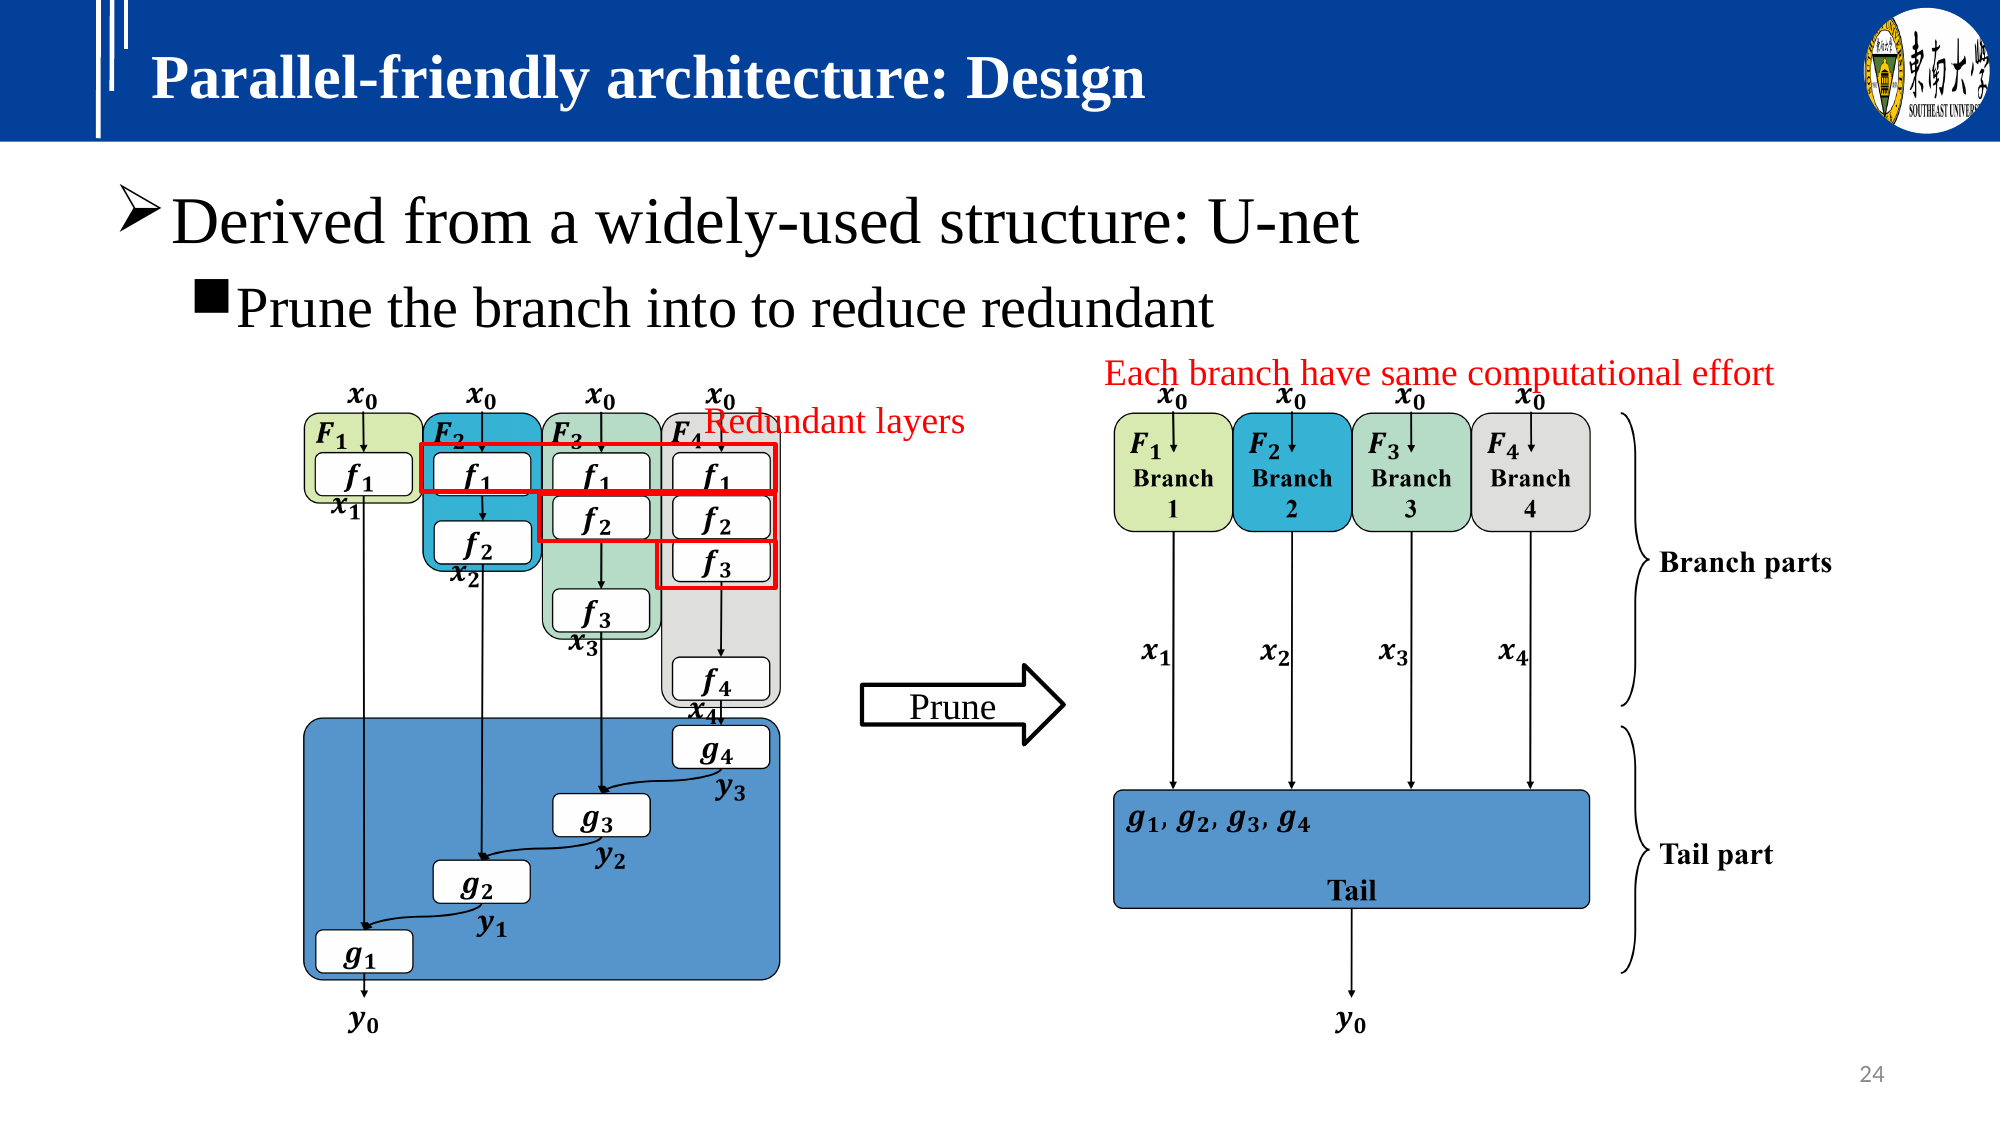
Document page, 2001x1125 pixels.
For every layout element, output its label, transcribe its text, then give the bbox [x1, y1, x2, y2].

title Parallel-friendly architecture: Design [136, 27, 1961, 119]
text_box Redundant layers [804, 388, 1044, 449]
list Derived from a widely-used structure: U-net Prune the branch into to reduce redundant [99, 169, 1900, 1005]
text_box Prune [859, 663, 1066, 747]
picture [1112, 374, 1877, 1036]
picture [1881, 7, 1990, 134]
picture [302, 374, 800, 1036]
slide_number 24 [1433, 1042, 1900, 1103]
text_box Each branch have same computational effort [1089, 340, 1805, 401]
